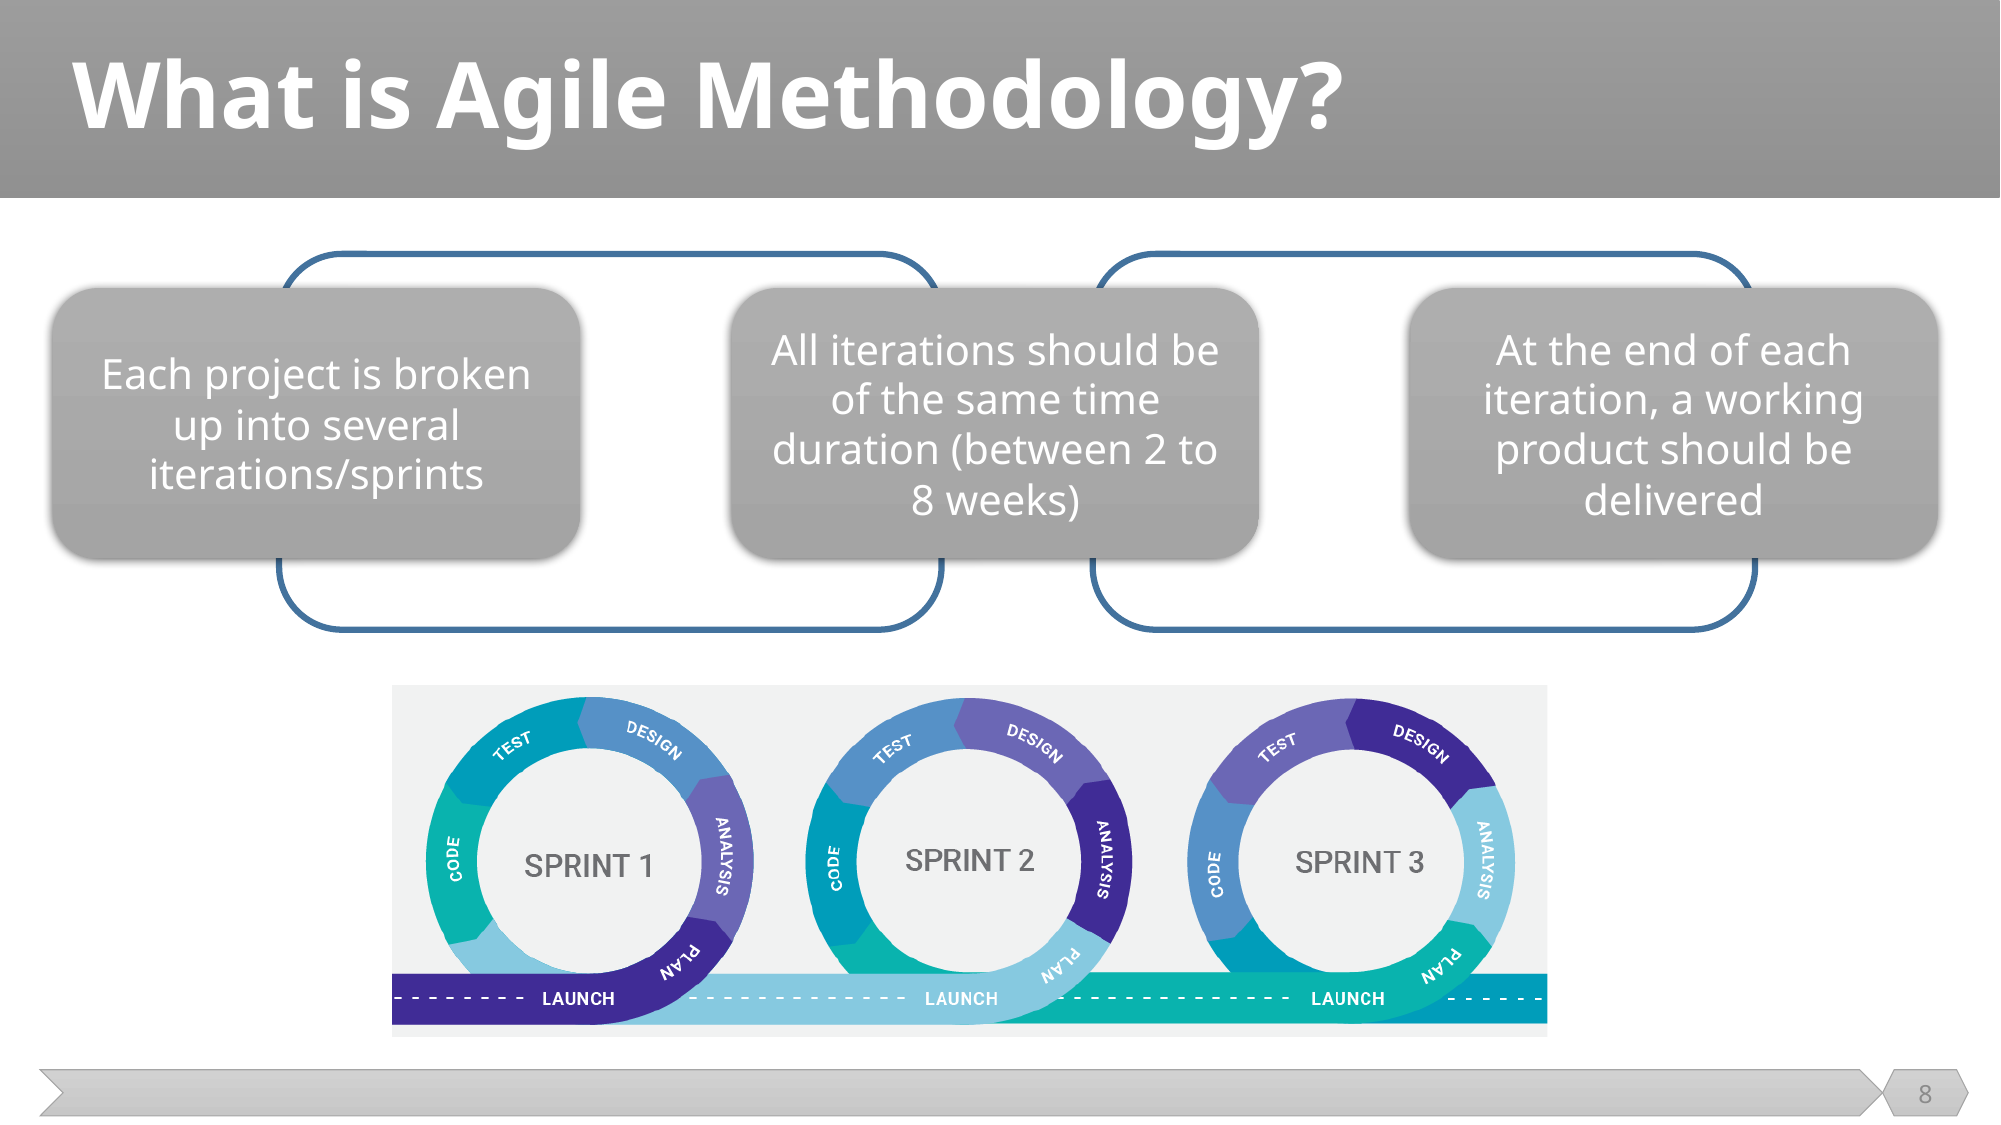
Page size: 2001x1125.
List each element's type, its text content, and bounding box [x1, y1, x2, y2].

picture [392, 685, 1548, 1037]
title What is Agile Methodology? [56, 0, 1969, 199]
slide_number 8 [1882, 1065, 1969, 1125]
text_box All iterations should be of the same time duration (between 2 to 8 weeks) [731, 288, 1260, 559]
text_box Each project is broken up into several iterations/sprints [52, 288, 581, 559]
text_box [1091, 252, 1757, 631]
text_box [278, 252, 943, 631]
text_box At the end of each iteration, a working product should be delivered [1410, 288, 1938, 559]
